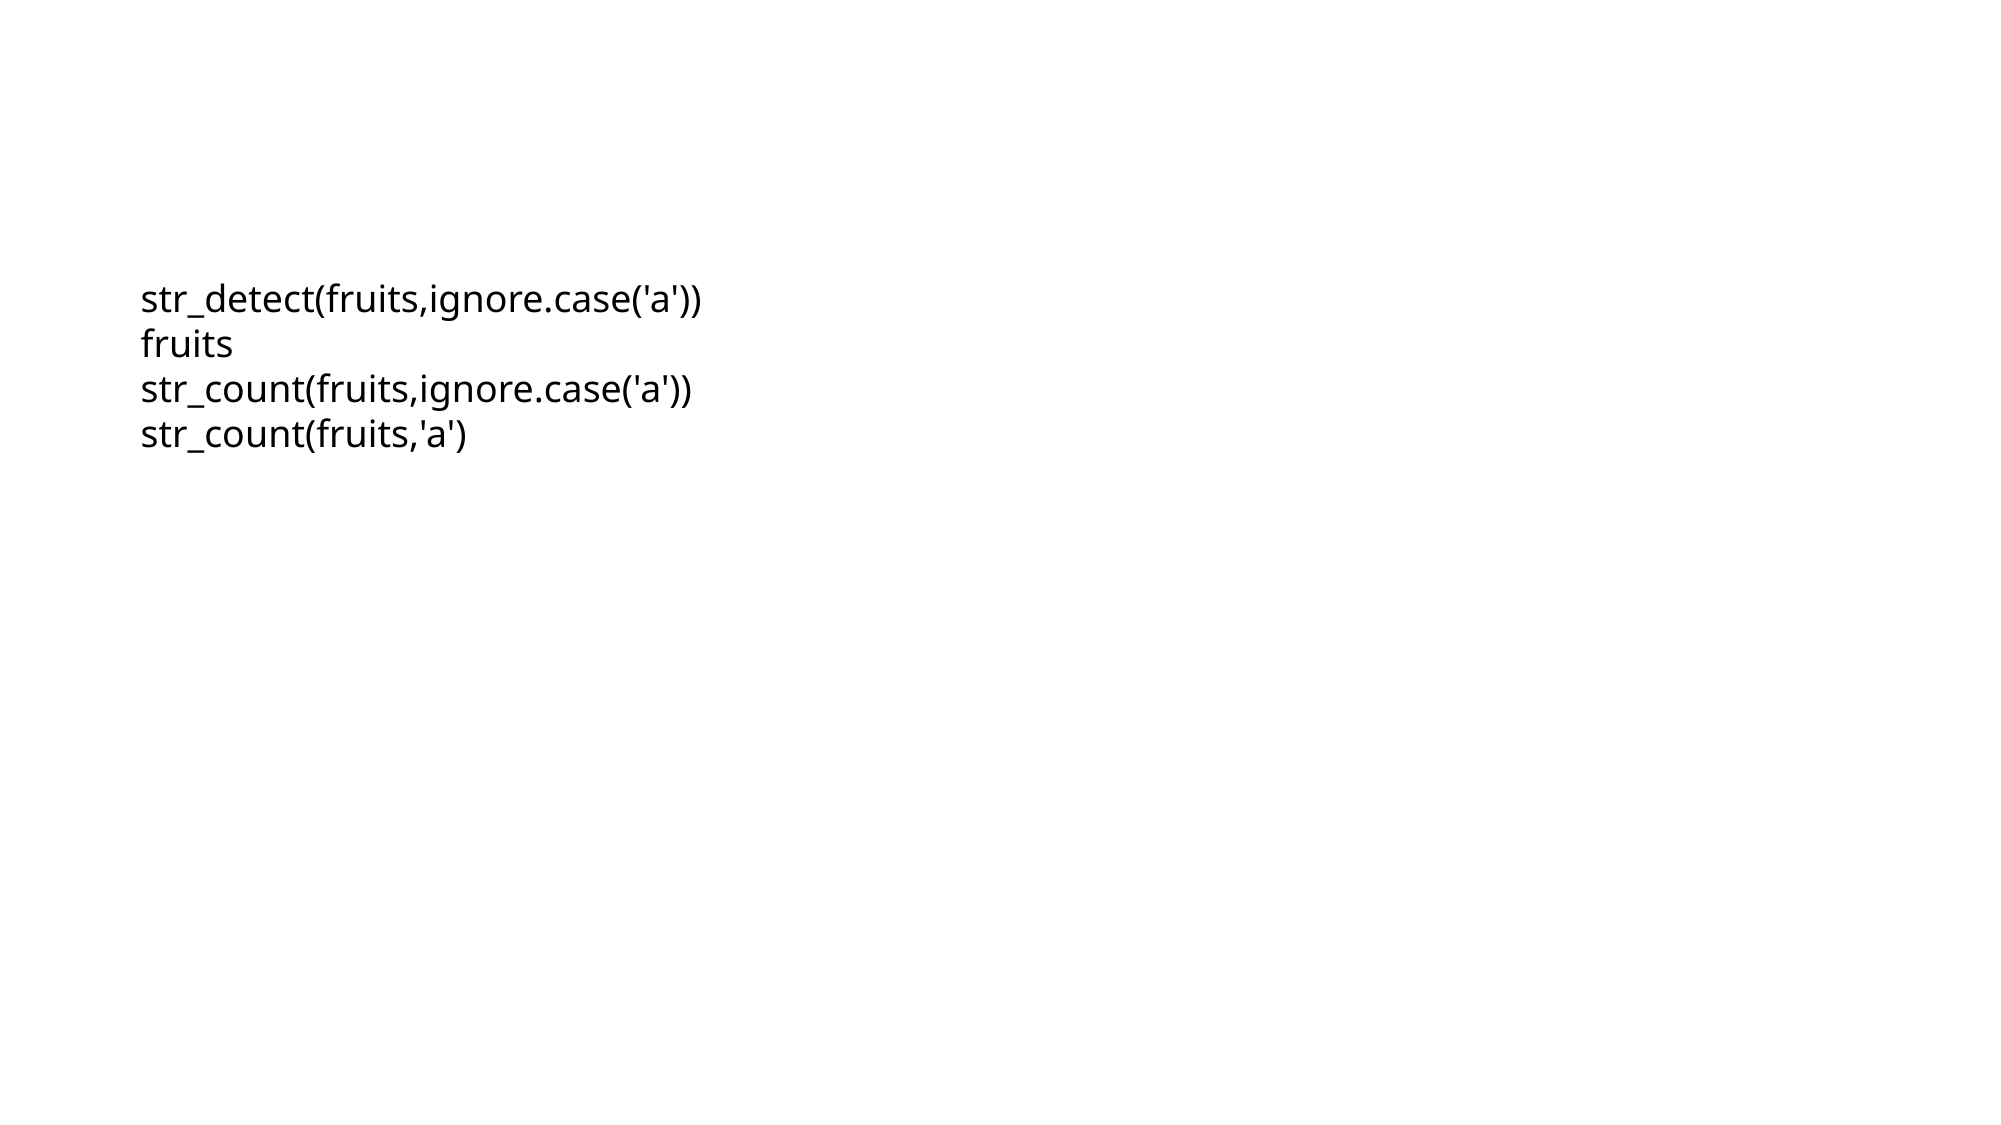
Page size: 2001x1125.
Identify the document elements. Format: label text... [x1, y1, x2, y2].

text_box str_detect(fruits,ignore.case('a')) fruits str_count(fruits,ignore.case('a')) str_count(fruits,'a') [125, 267, 1126, 462]
